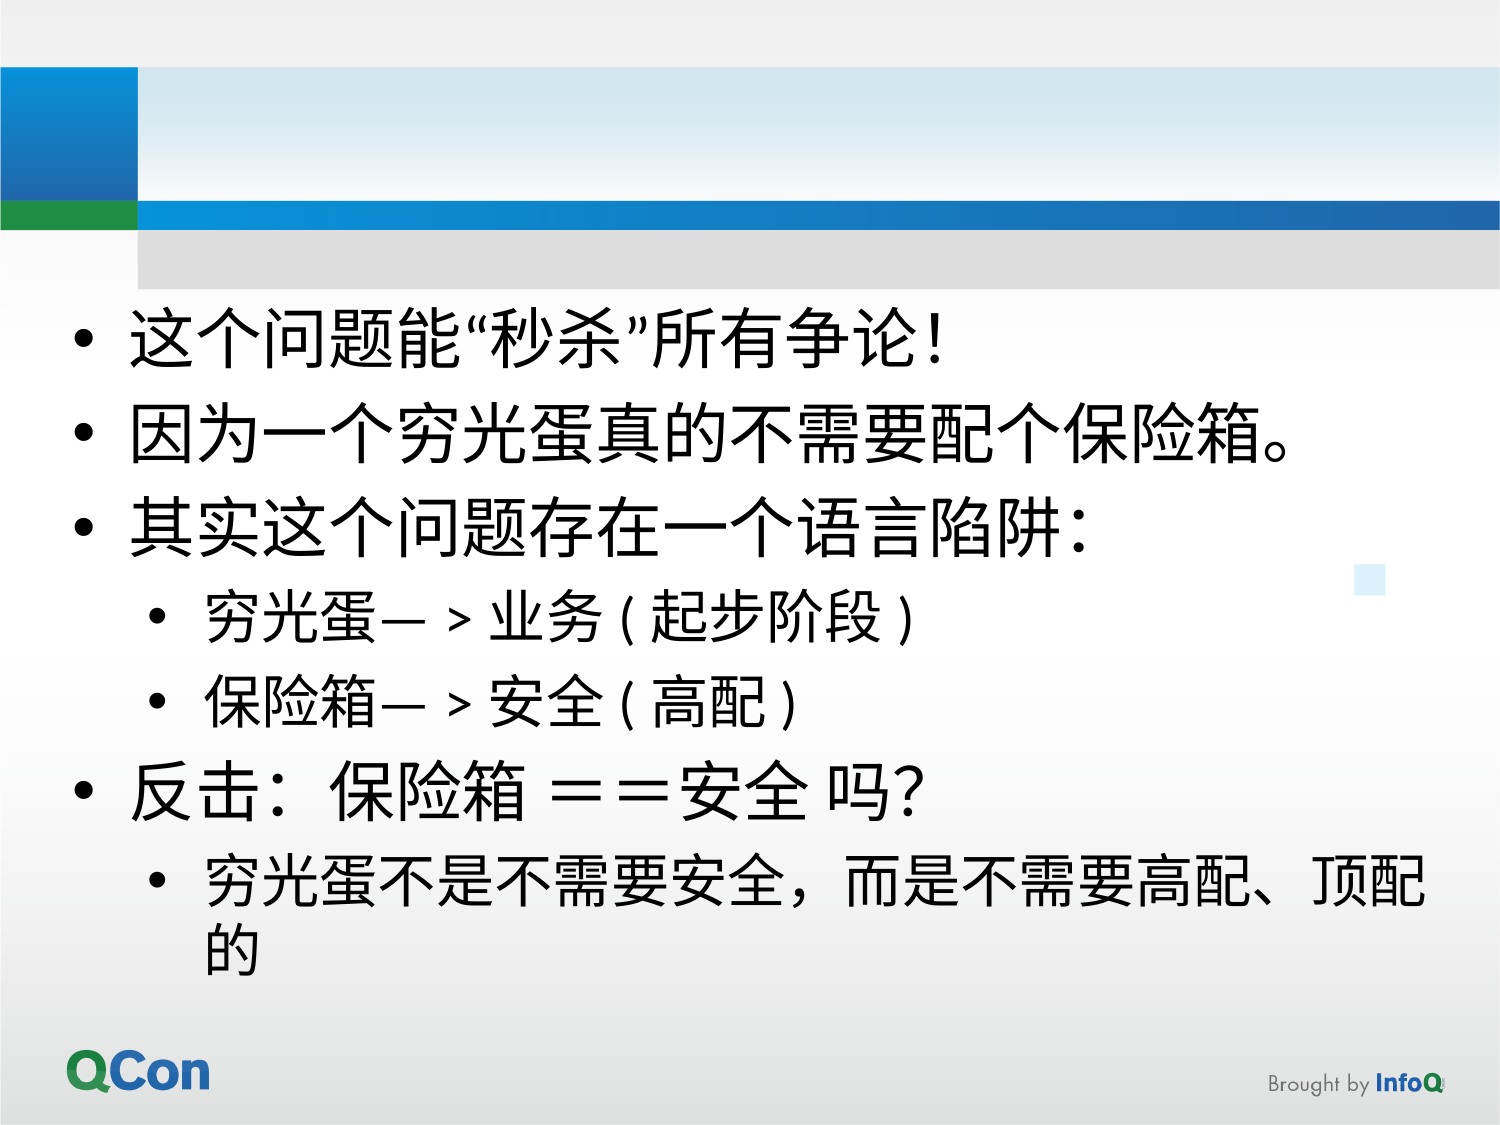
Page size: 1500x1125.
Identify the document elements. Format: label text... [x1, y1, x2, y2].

list 这个问题能“秒杀”所有争论！ 因为一个穷光蛋真的不需要配个保险箱。 其实这个问题存在一个语言陷阱： 穷光蛋—>业务(起步阶段) 保险箱—>安全(高配) 反击：保险箱 ＝＝安全 吗？ 穷光蛋不是不需要安全，而是不需要高配、顶配的 [64, 289, 1436, 1063]
slide_number [1074, 1050, 1426, 1096]
picture [0, 0, 1500, 1125]
